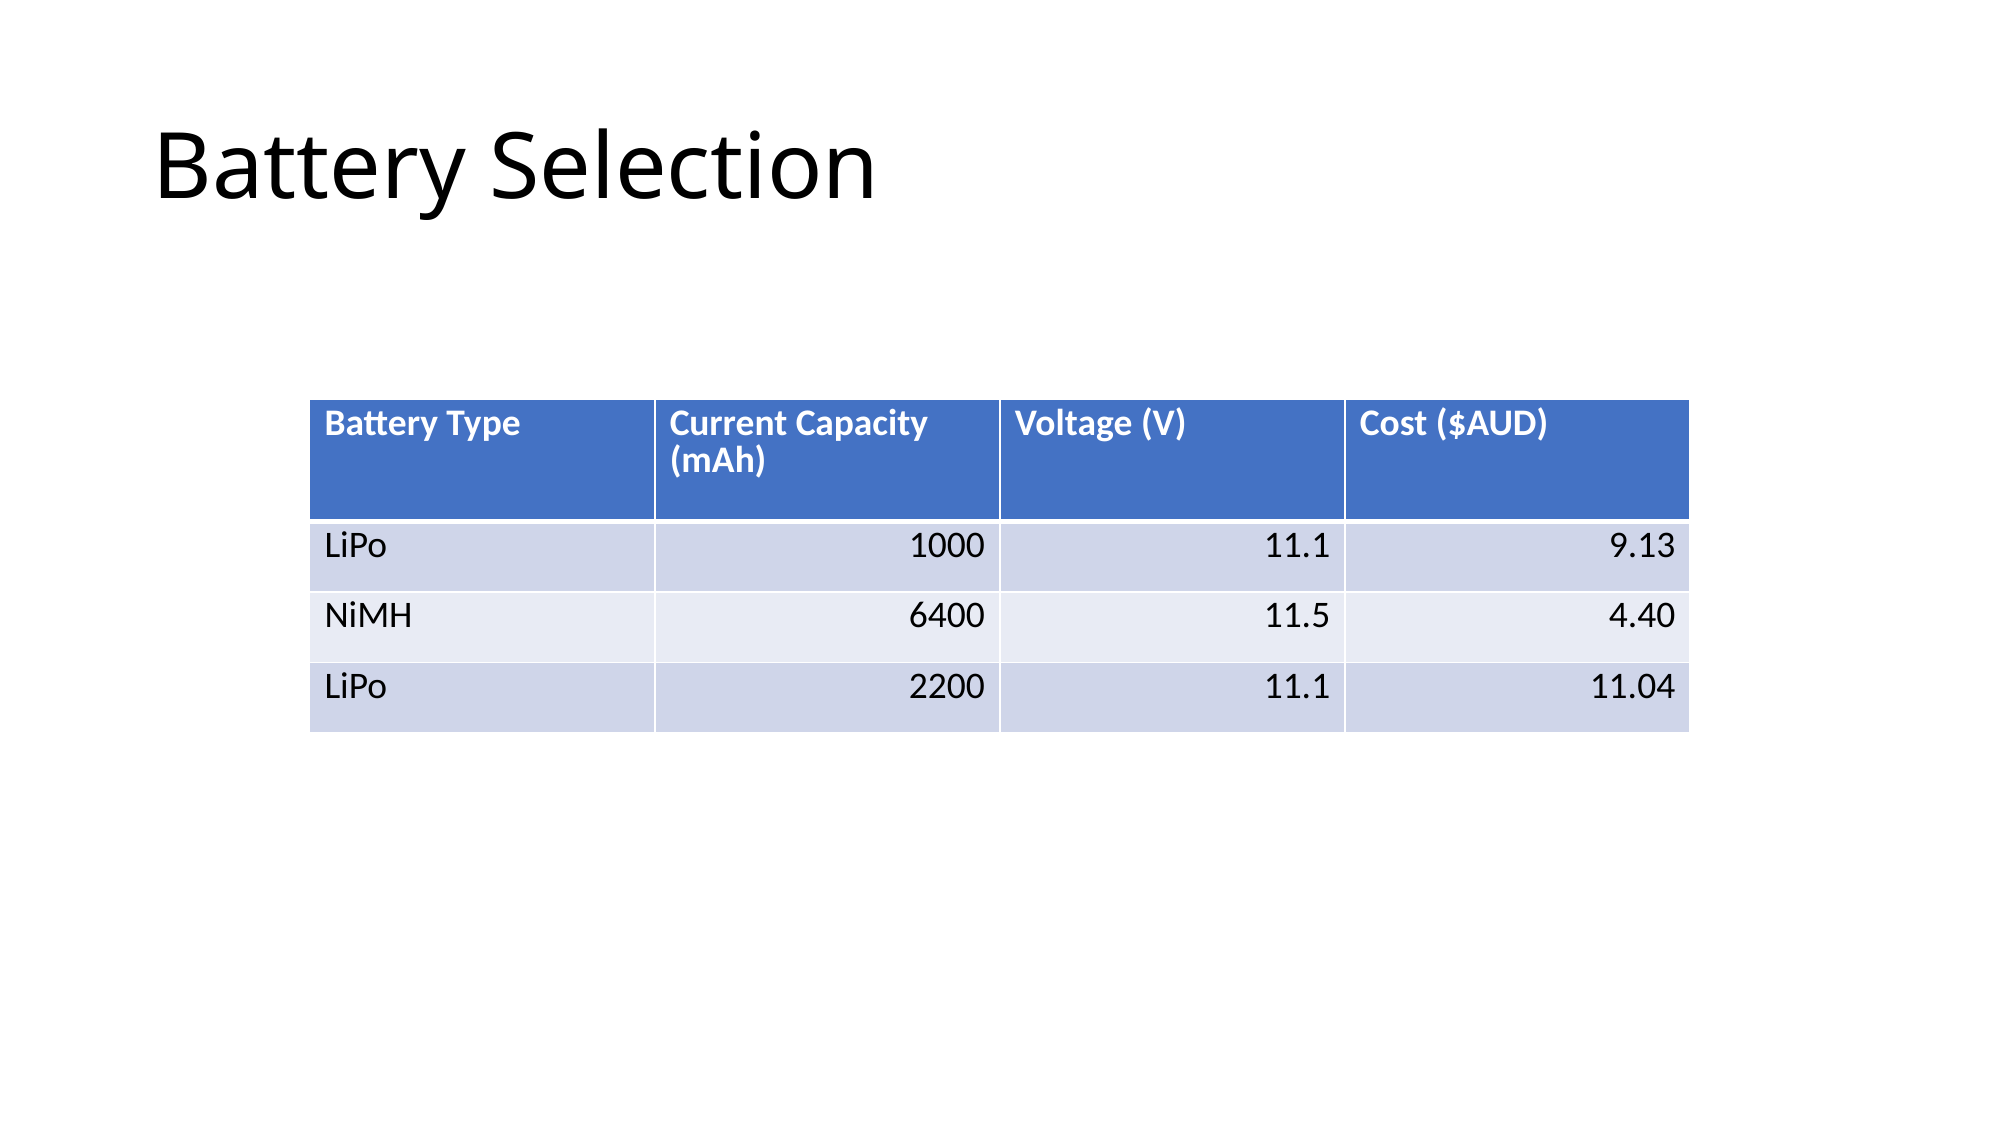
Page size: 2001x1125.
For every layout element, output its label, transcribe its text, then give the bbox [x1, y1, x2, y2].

table_header Current Capacity (mAh) [656, 400, 999, 519]
table_cell 11.04 [1346, 663, 1689, 732]
table_cell 4.40 [1346, 593, 1689, 662]
table_cell 11.1 [1001, 524, 1344, 591]
table_cell LiPo [310, 524, 654, 591]
table_header Battery Type [310, 400, 654, 519]
table_cell NiMH [310, 593, 654, 662]
table_cell 11.1 [1001, 663, 1344, 732]
table_cell LiPo [310, 663, 654, 732]
title Battery Selection [137, 59, 1863, 278]
table_header Voltage (V) [1001, 400, 1344, 519]
table_cell 6400 [656, 593, 999, 662]
table_header Cost ($AUD) [1346, 400, 1689, 519]
table_cell 1000 [656, 524, 999, 591]
table_cell 11.5 [1001, 593, 1344, 662]
table_cell 2200 [656, 663, 999, 732]
table_cell 9.13 [1346, 524, 1689, 591]
